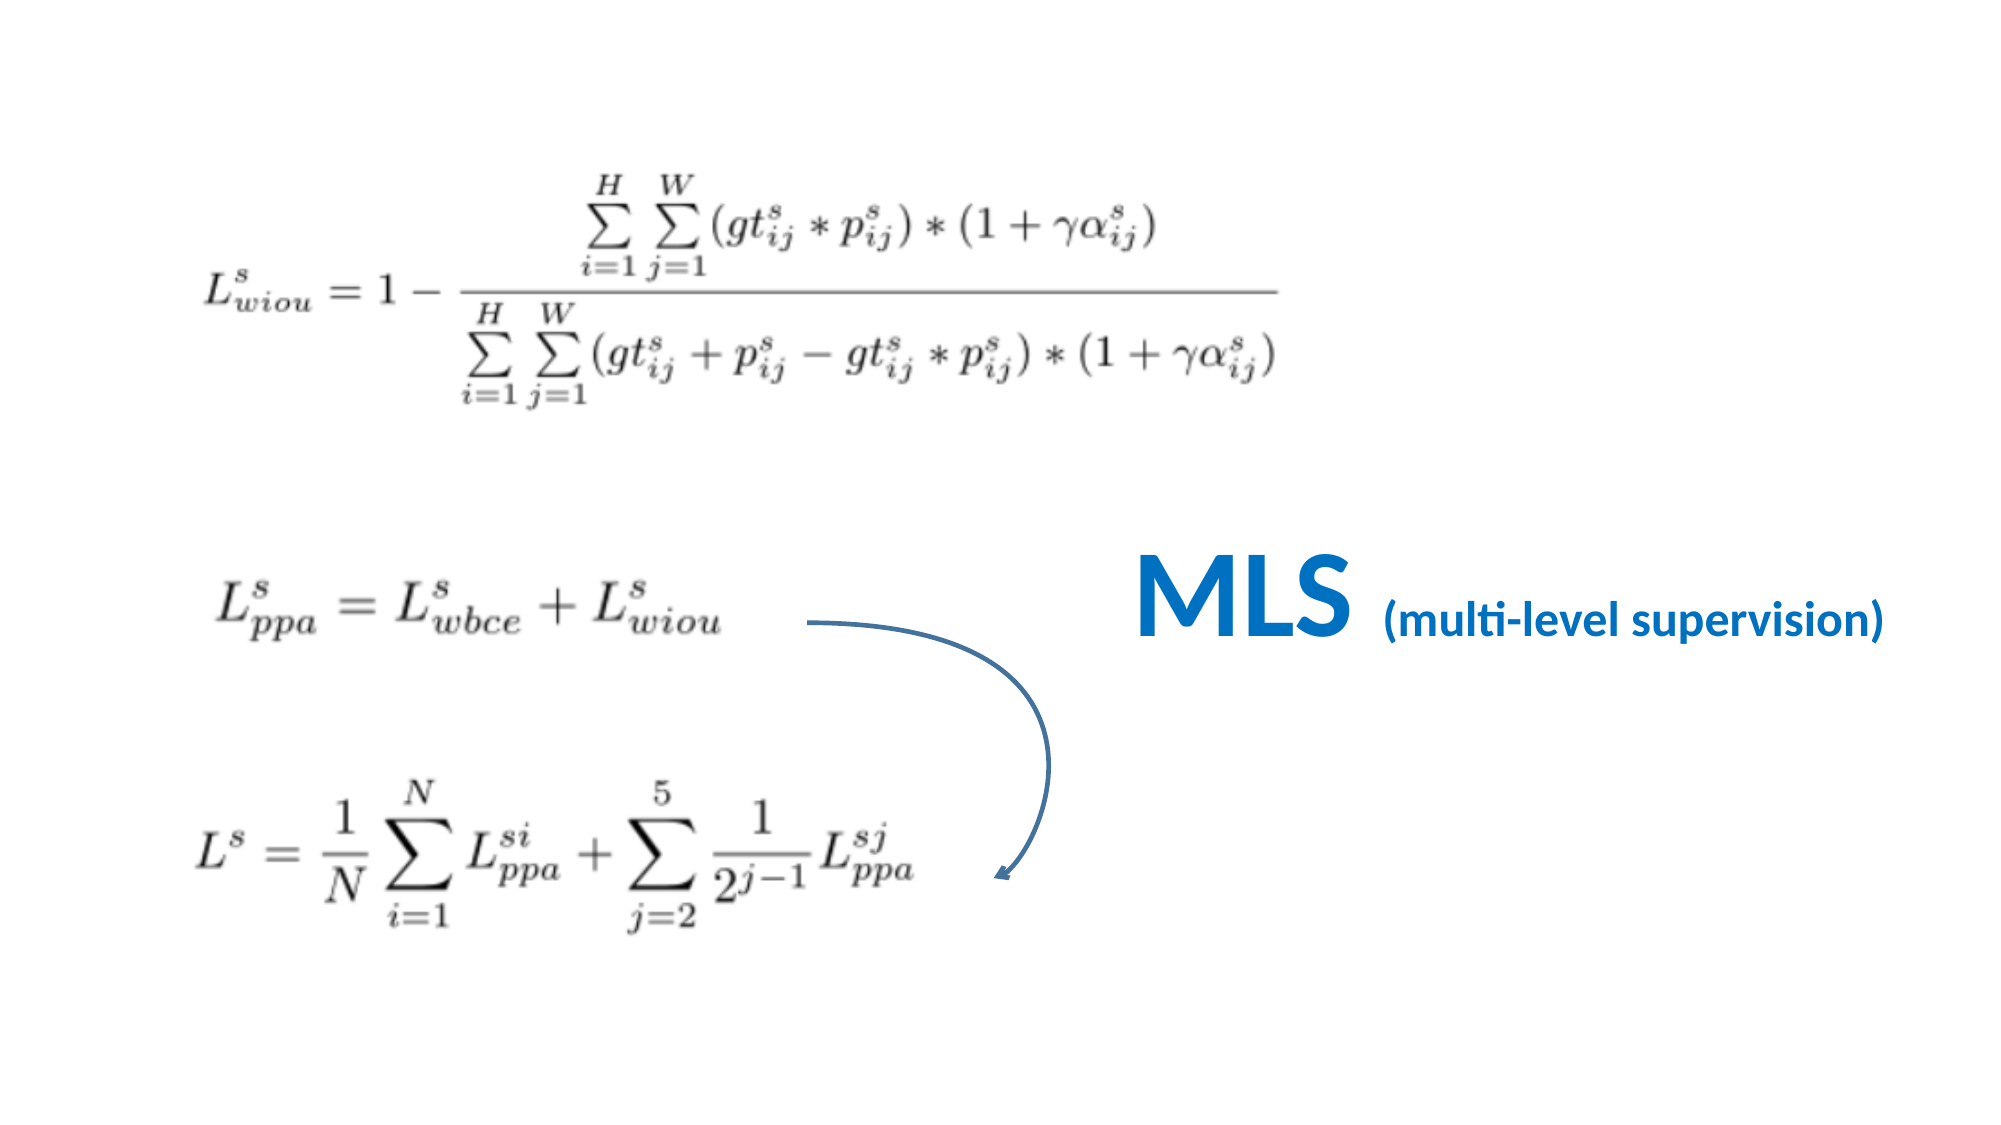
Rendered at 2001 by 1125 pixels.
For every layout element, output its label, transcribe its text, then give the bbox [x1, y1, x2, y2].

picture [164, 518, 808, 727]
picture [189, 143, 1401, 444]
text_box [807, 622, 994, 879]
text_box MLS (multi-level supervision) [1118, 503, 1901, 669]
picture [164, 764, 994, 992]
